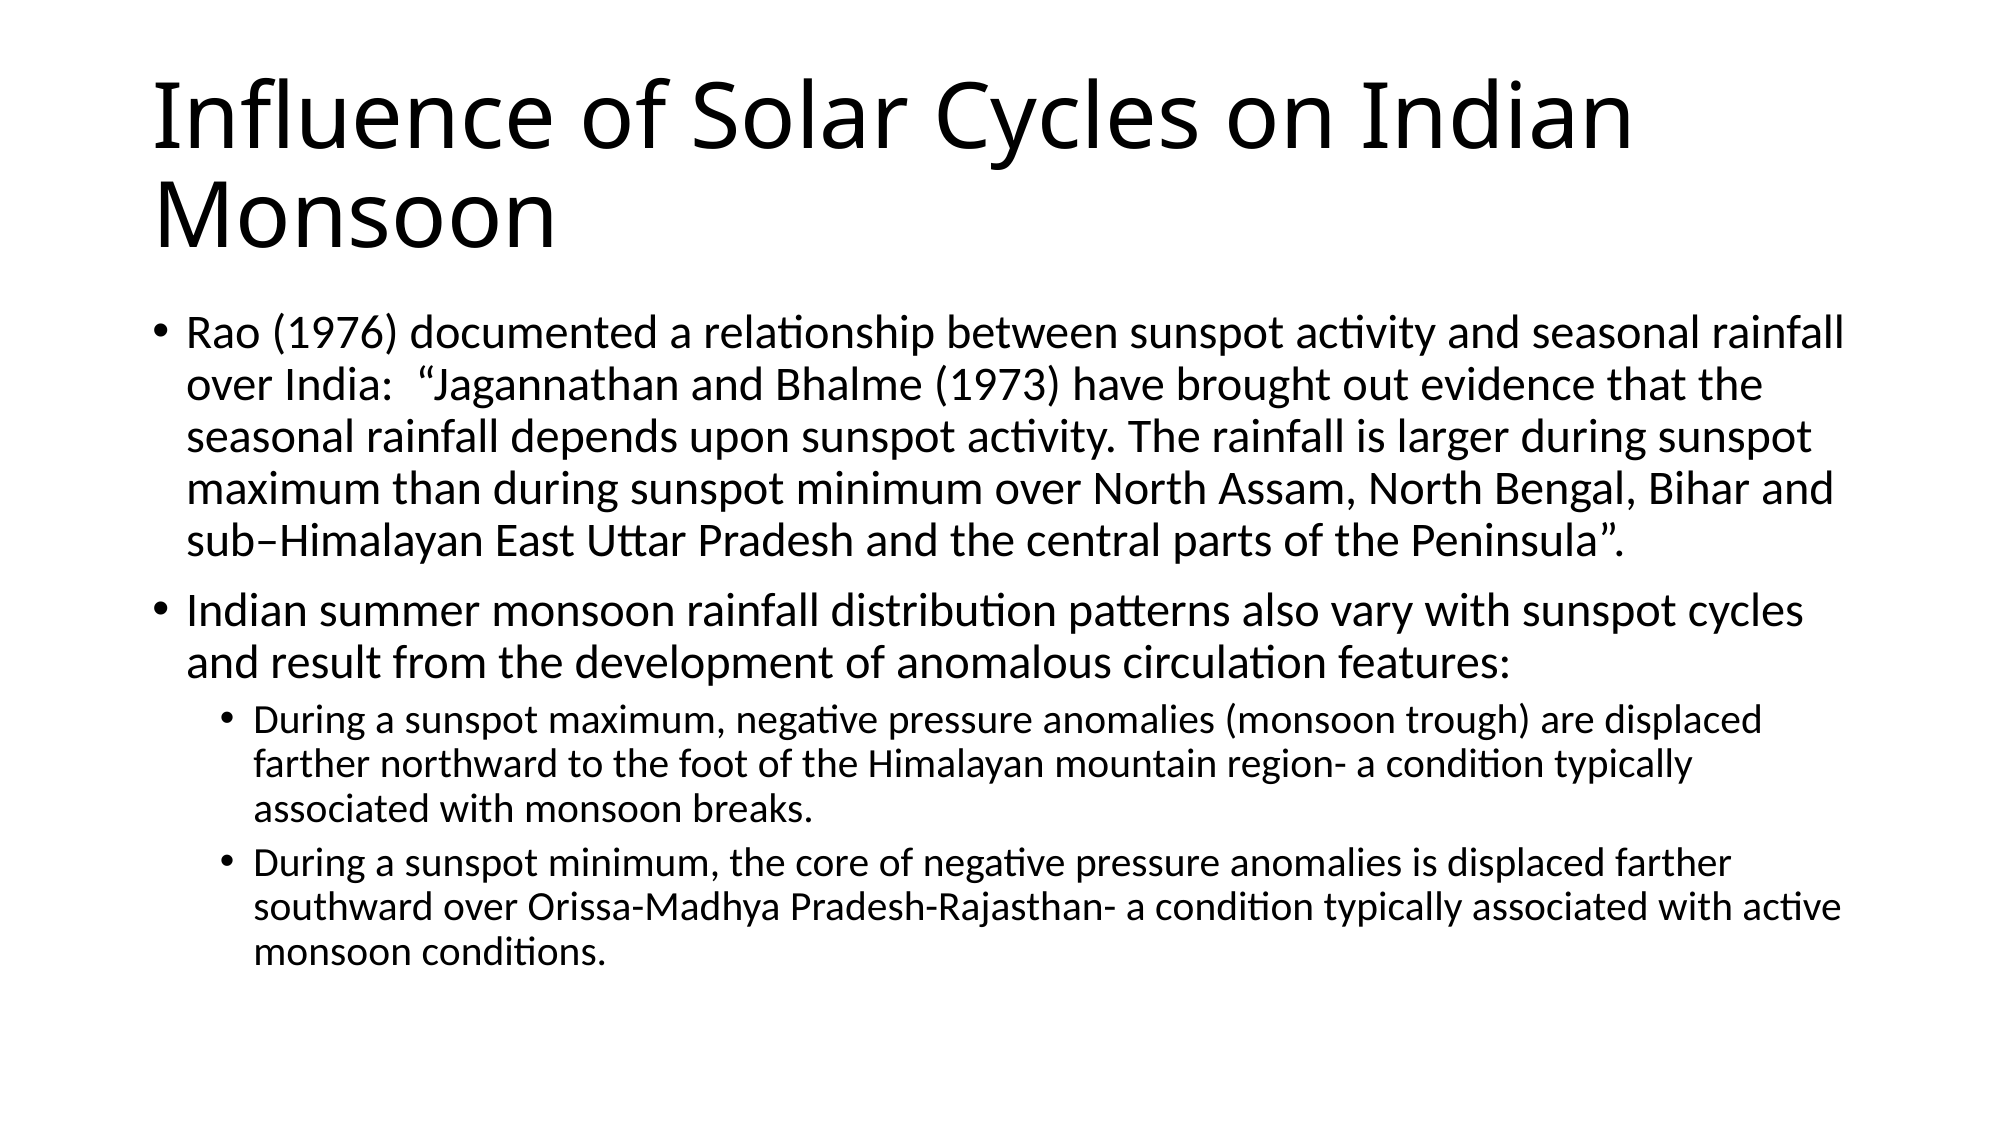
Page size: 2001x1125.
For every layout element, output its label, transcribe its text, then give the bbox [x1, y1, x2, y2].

list Rao (1976) documented a relationship between sunspot activity and seasonal rainfall over India: “Jagannathan and Bhalme (1973) have brought out evidence that the seasonal rainfall depends upon sunspot activity. The rainfall is larger during sunspot maximum than during sunspot minimum over North Assam, North Bengal, Bihar and sub–Himalayan East Uttar Pradesh and the central parts of the Peninsula”. Indian summer monsoon rainfall distribution patterns also vary with sunspot cycles and result from the development of anomalous circulation features: During a sunspot maximum, negative pressure anomalies (monsoon trough) are displaced farther northward to the foot of the Himalayan mountain region- a condition typically associated with monsoon breaks. During a sunspot minimum, the core of negative pressure anomalies is displaced farther southward over Orissa-Madhya Pradesh-Rajasthan- a condition typically associated with active monsoon conditions. [137, 299, 1863, 1014]
title Influence of Solar Cycles on Indian Monsoon [137, 59, 1863, 278]
